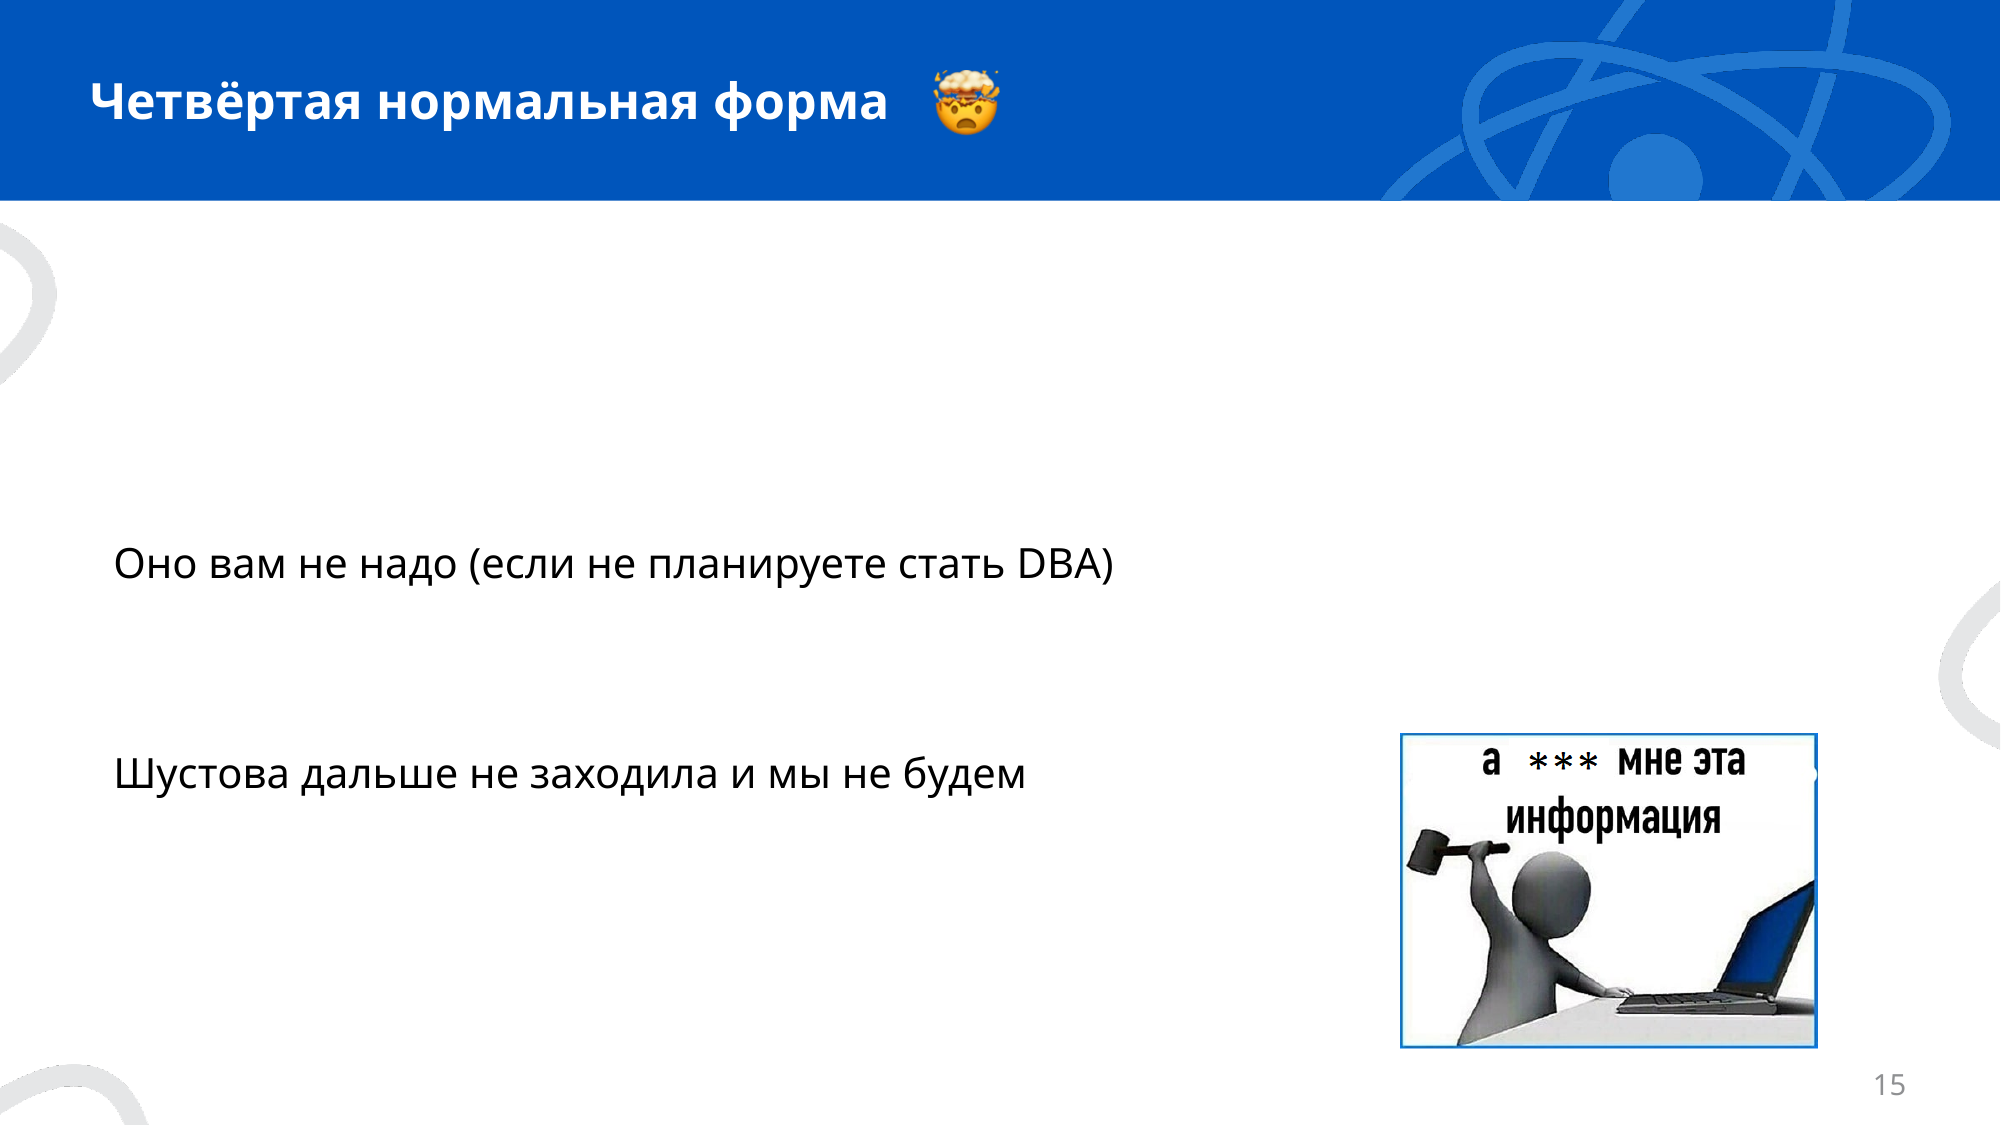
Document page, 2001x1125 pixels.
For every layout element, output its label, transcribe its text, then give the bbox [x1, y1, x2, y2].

picture [1380, 719, 1854, 1069]
picture [1318, 0, 2000, 201]
text_box Четвёртая нормальная форма [0, 61, 1875, 137]
picture [0, 1032, 162, 1125]
picture [0, 208, 122, 456]
text_box Шустова дальше не заходила и мы не будем [98, 739, 1380, 805]
text_box Оно вам не надо (если не планируете стать DBA) [98, 529, 1784, 595]
picture [1919, 554, 2001, 767]
picture [933, 70, 1000, 138]
